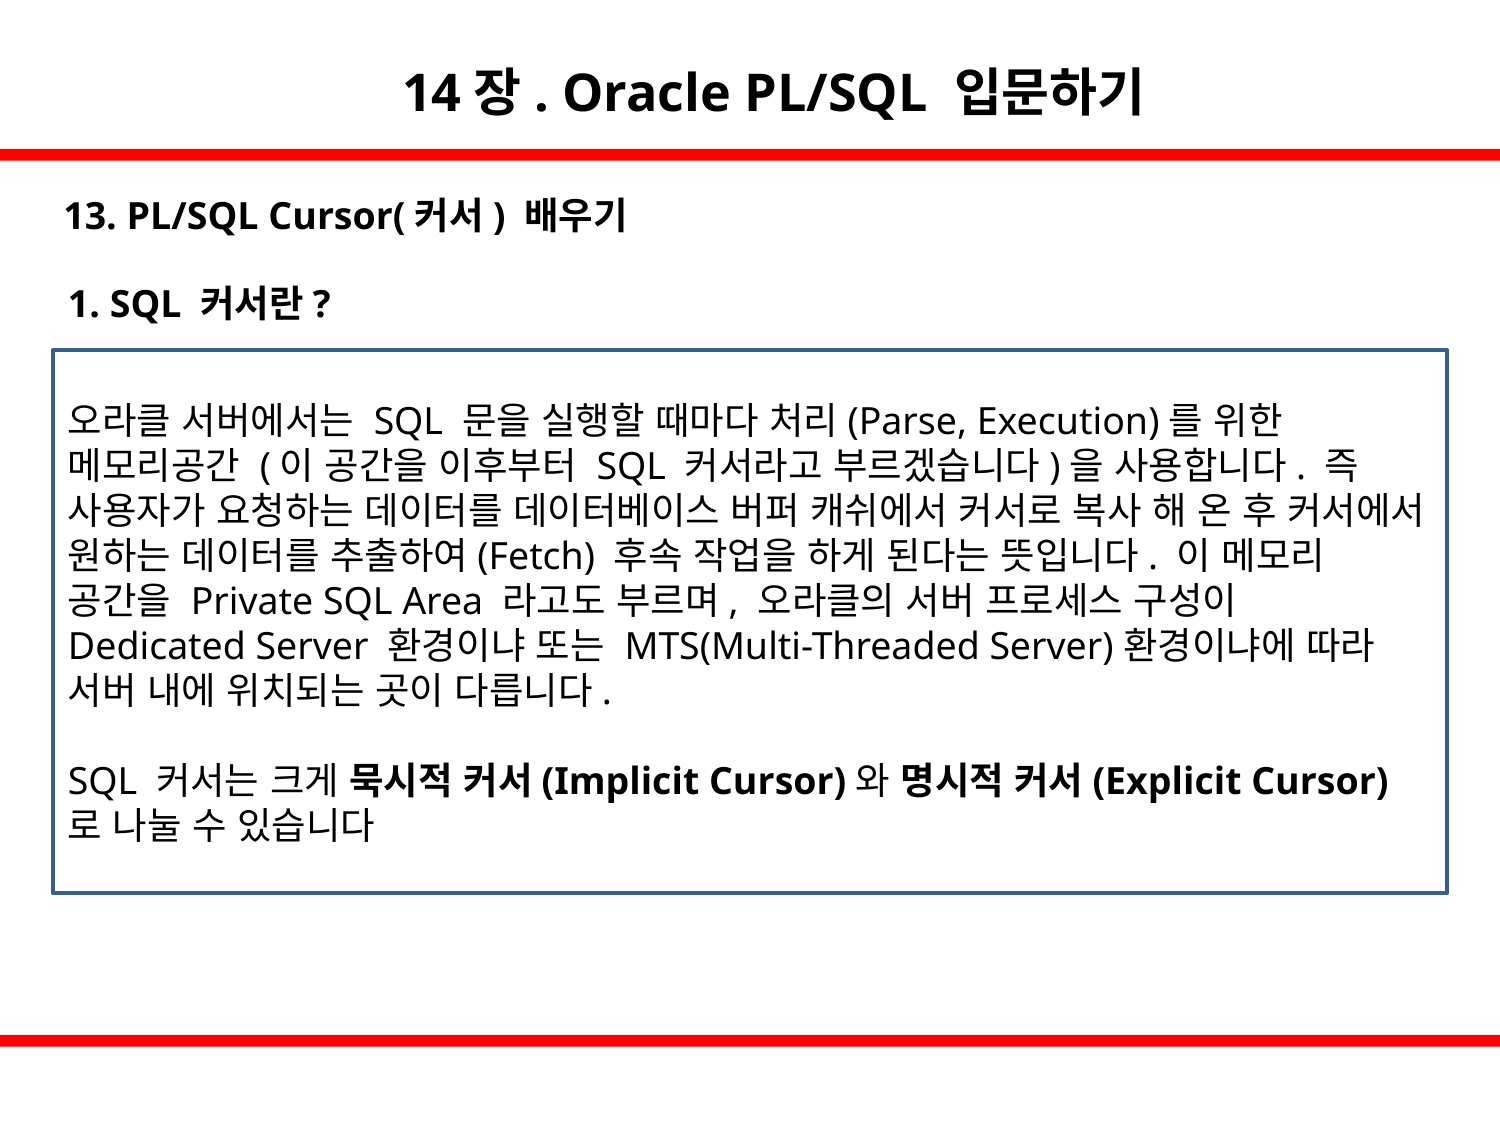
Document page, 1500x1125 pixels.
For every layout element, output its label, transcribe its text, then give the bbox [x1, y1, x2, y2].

text_box [0, 147, 1500, 163]
text_box 14장. Oracle PL/SQL 입문하기 [204, 0, 1343, 151]
text_box 1. SQL 커서란? [51, 253, 681, 348]
text_box 오라클 서버에서는 SQL 문을 실행할 때마다 처리(Parse, Execution)를 위한 메모리공간 (이 공간을 이후부터 SQL 커서라고 부르겠습니다)을 사용합니다. 즉 사용자가 요청하는 데이터를 데이터베이스 버퍼 캐쉬에서 커서로 복사 해 온 후 커서에서 원하는 데이터를 추출하여(Fetch) 후속 작업을 하게 된다는 뜻입니다. 이 메모리 공간을 Private SQL Area 라고도 부르며, 오라클의 서버 프로세스 구성이 Dedicated Server 환경이냐 또는 MTS(Multi-Threaded Server)환경이냐에 따라 서버 내에 위치되는 곳이 다릅니다. SQL 커서는 크게 묵시적 커서(Implicit Cursor)와 명시적 커서(Explicit Cursor)로 나눌 수 있습니다 [51, 348, 1449, 895]
text_box [0, 1033, 1500, 1049]
text_box 13. PL/SQL Cursor(커서) 배우기 [48, 184, 643, 245]
